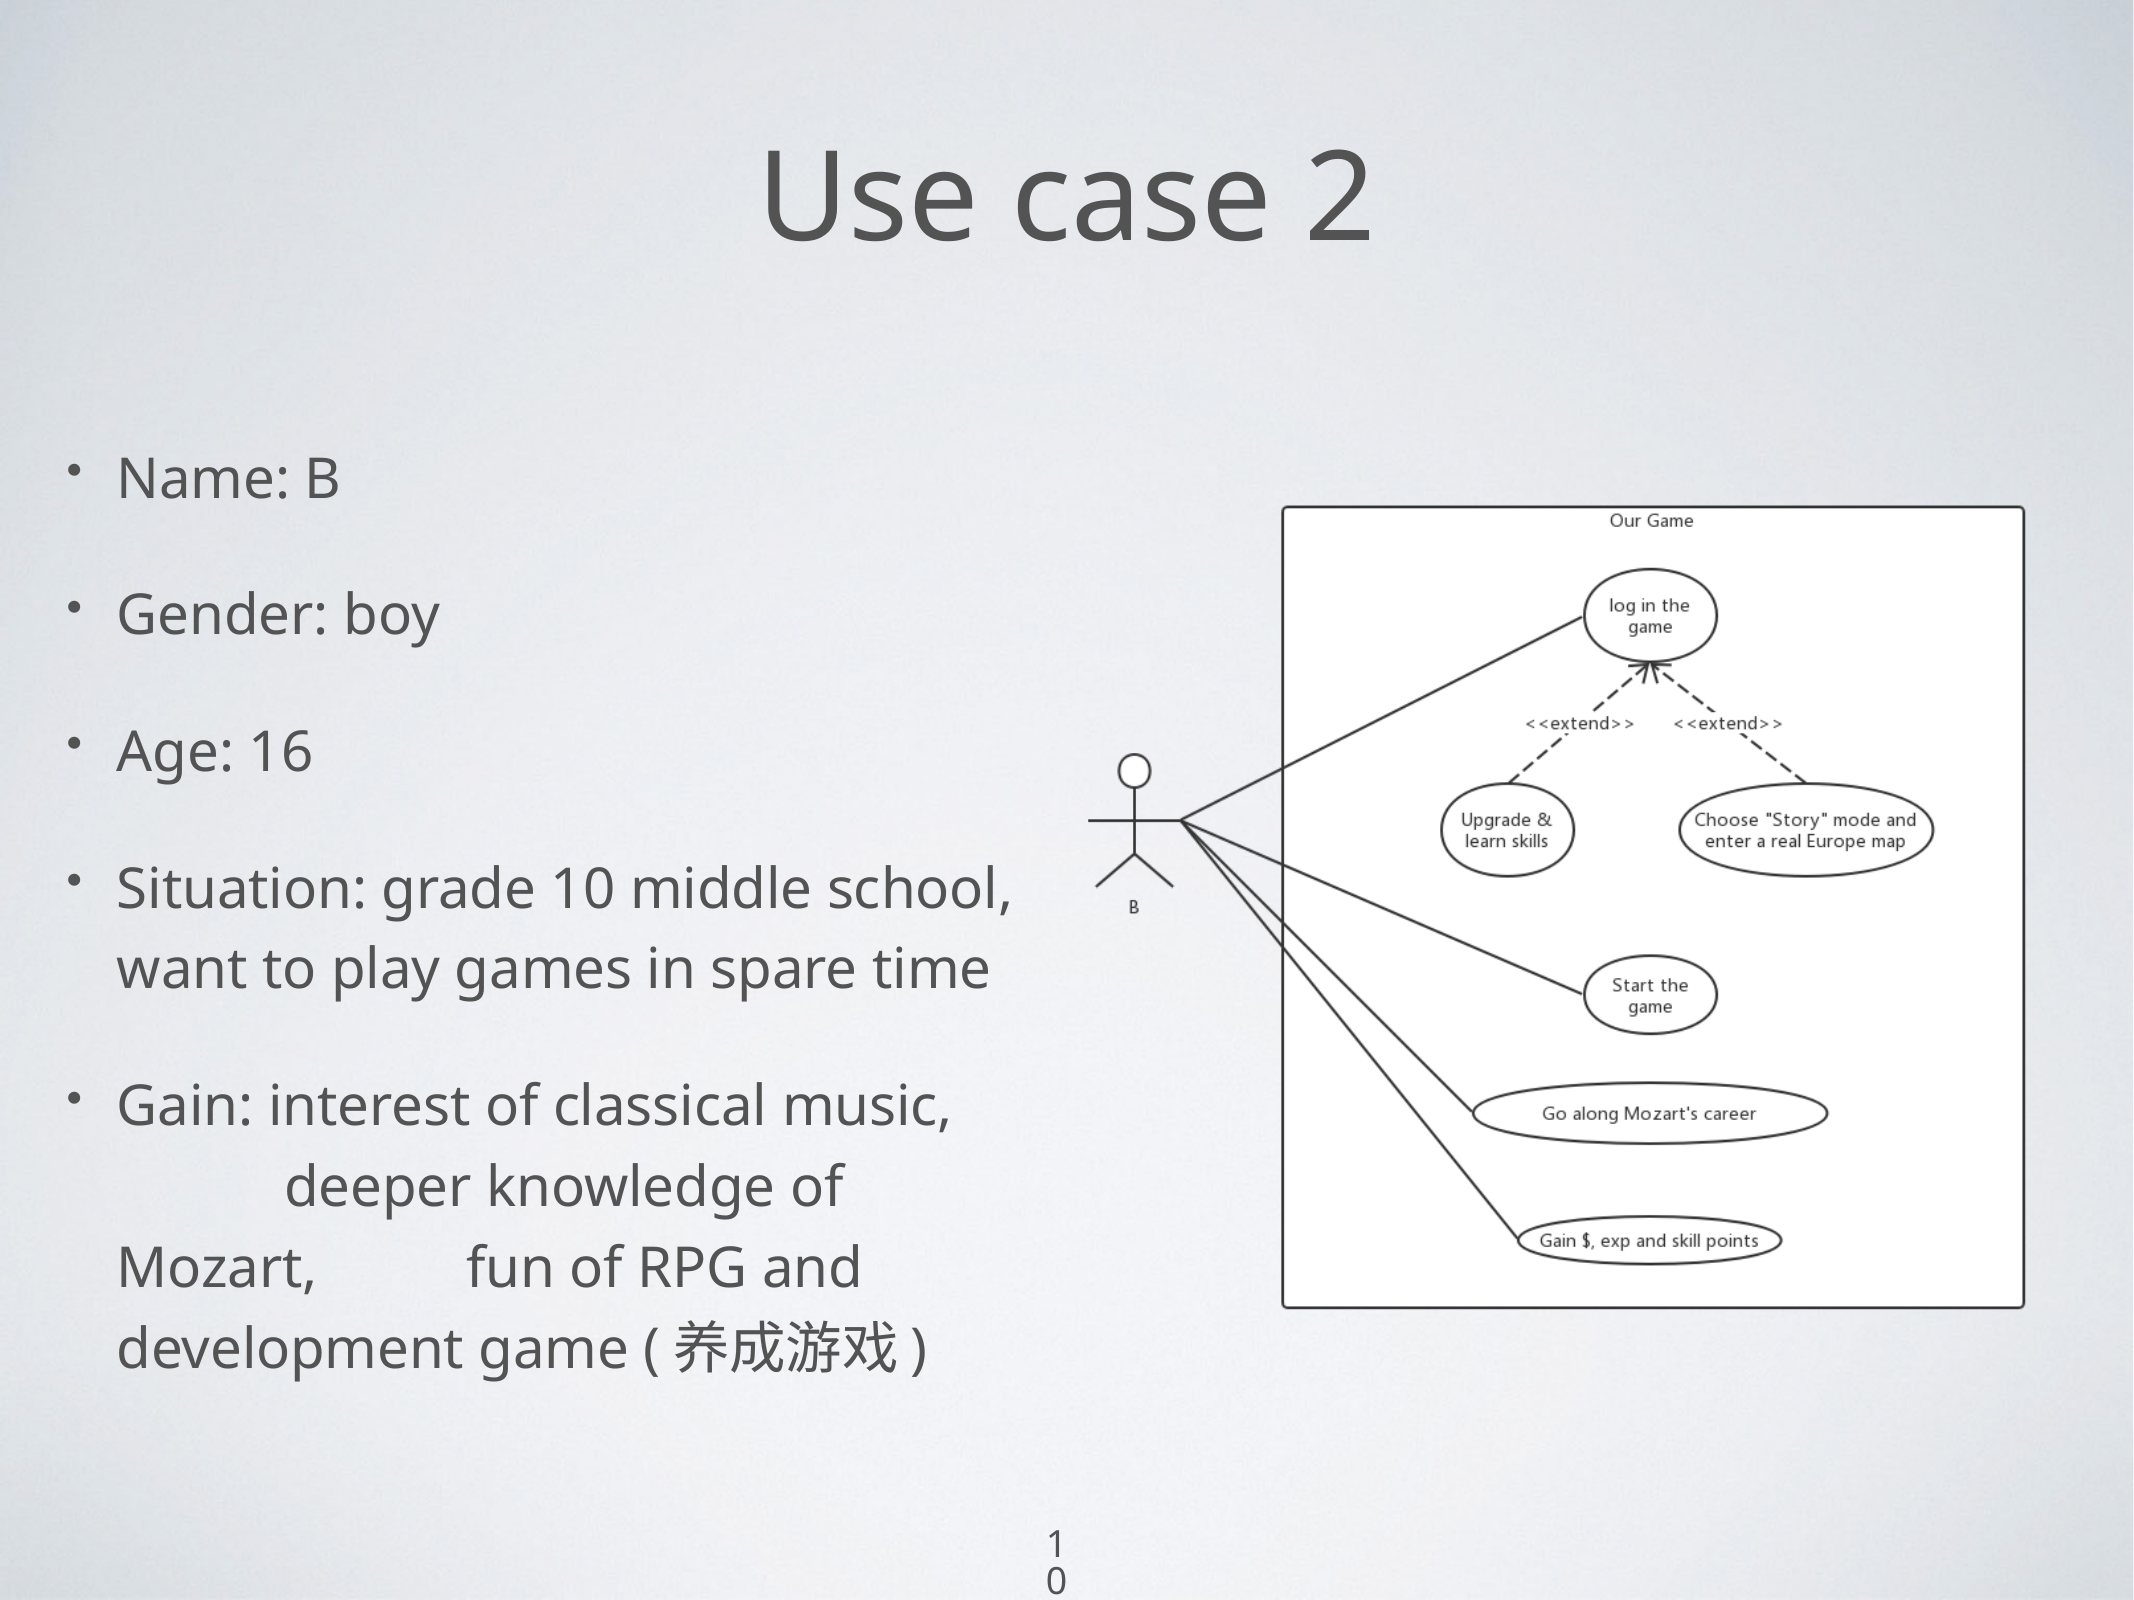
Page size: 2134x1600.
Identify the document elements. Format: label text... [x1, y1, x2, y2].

slide_number 10 [1036, 1520, 1095, 1580]
picture [0, 0, 2134, 1600]
list Name: B Gender: boy Age: 16 Situation: grade 10 middle school, want to play games in spare time Gain: interest of classical music, deeper knowledge of Mozart, fun of RPG and development game (养成游戏) [57, 386, 1026, 1422]
title Use case 2 [57, 41, 2076, 340]
